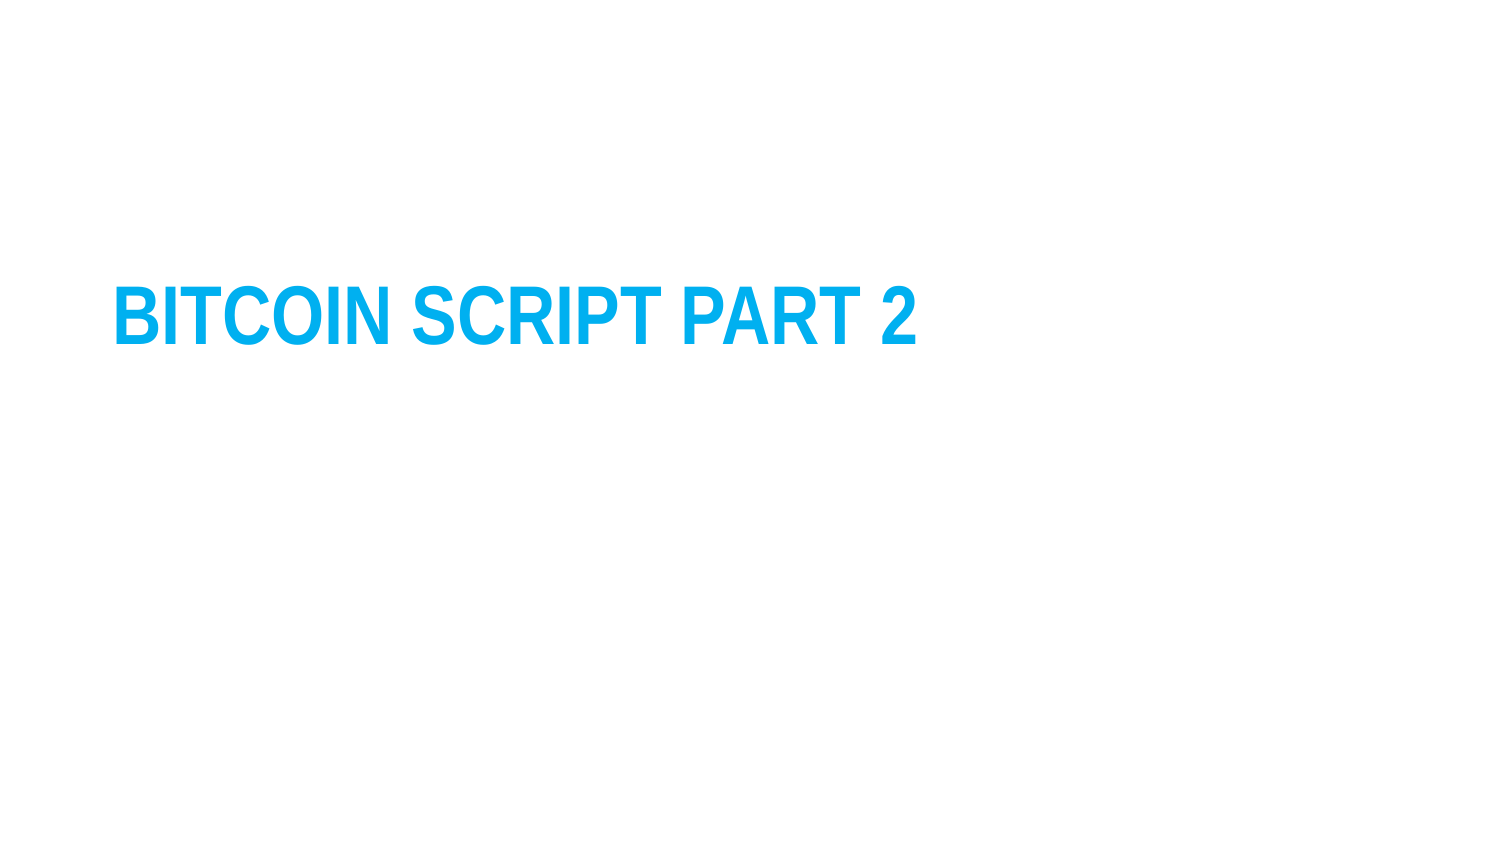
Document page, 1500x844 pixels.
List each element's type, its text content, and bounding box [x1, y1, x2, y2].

title BITCOIN SCRIPT PART 2 [112, 261, 1388, 363]
